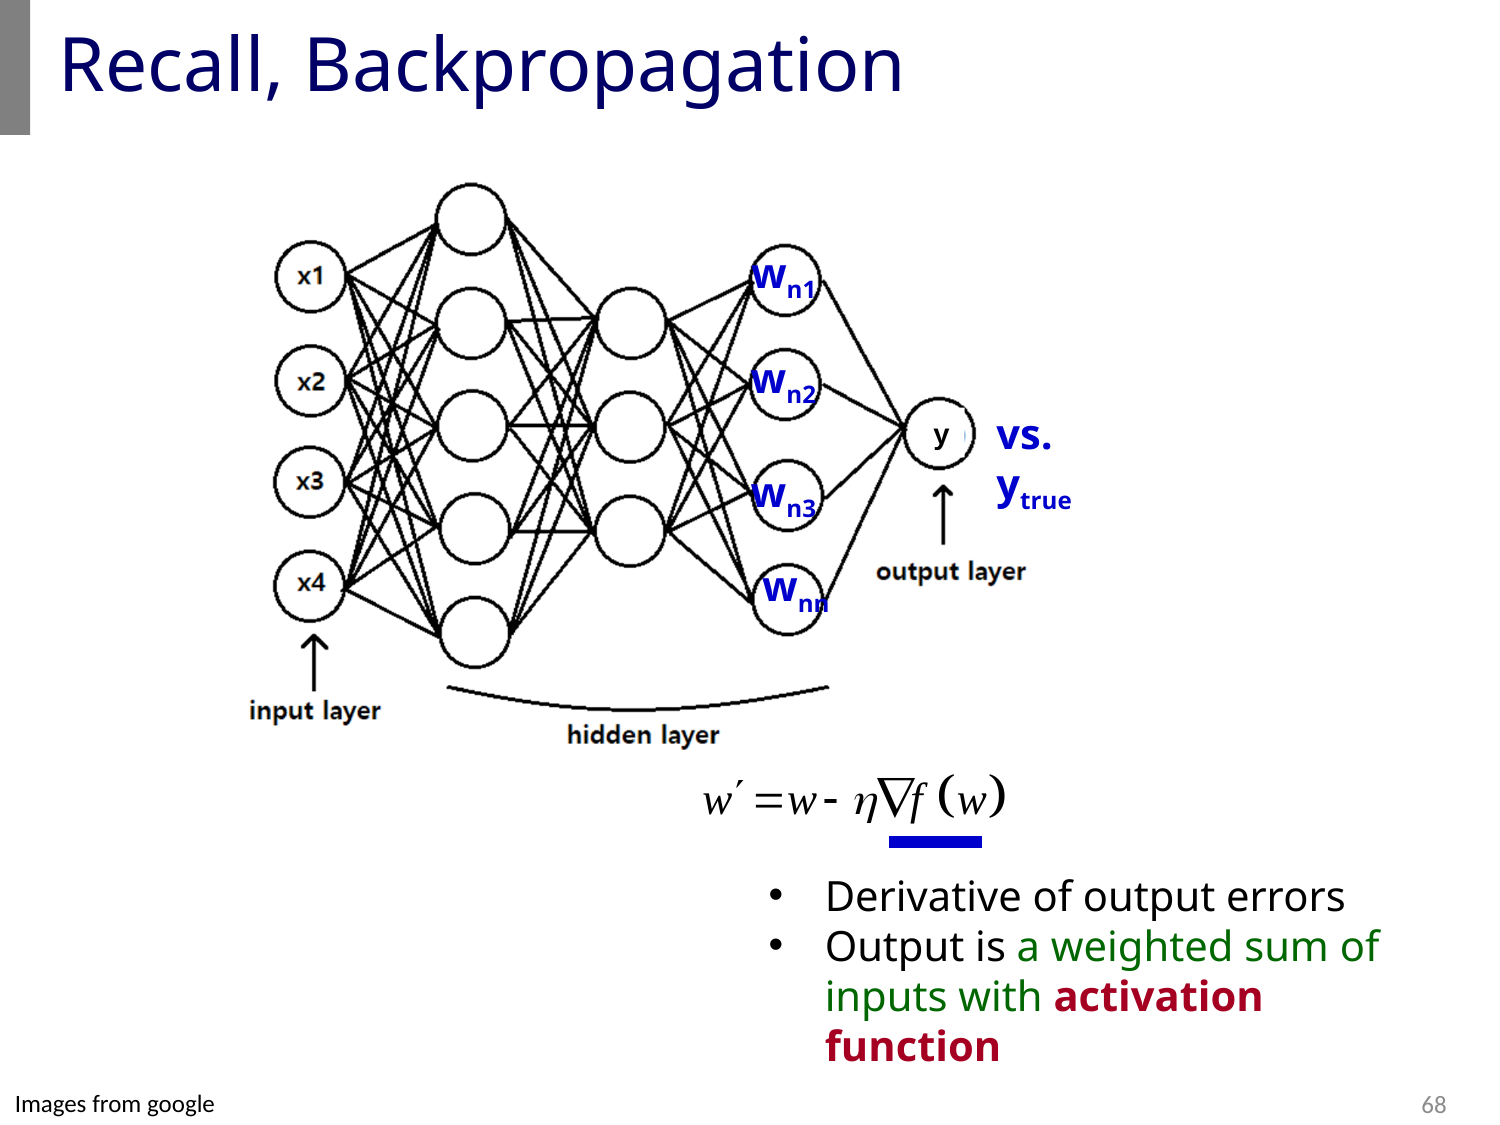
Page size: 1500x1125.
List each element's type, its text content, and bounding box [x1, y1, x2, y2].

title Recall, Backpropagation [43, 0, 1464, 135]
text_box Images from google [0, 1079, 239, 1125]
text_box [736, 239, 844, 619]
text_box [238, 182, 1148, 841]
text_box Derivative of output errors Output is a weighted sum of inputs with activation function [753, 861, 1436, 1077]
slide_number 68 [1124, 1081, 1462, 1125]
